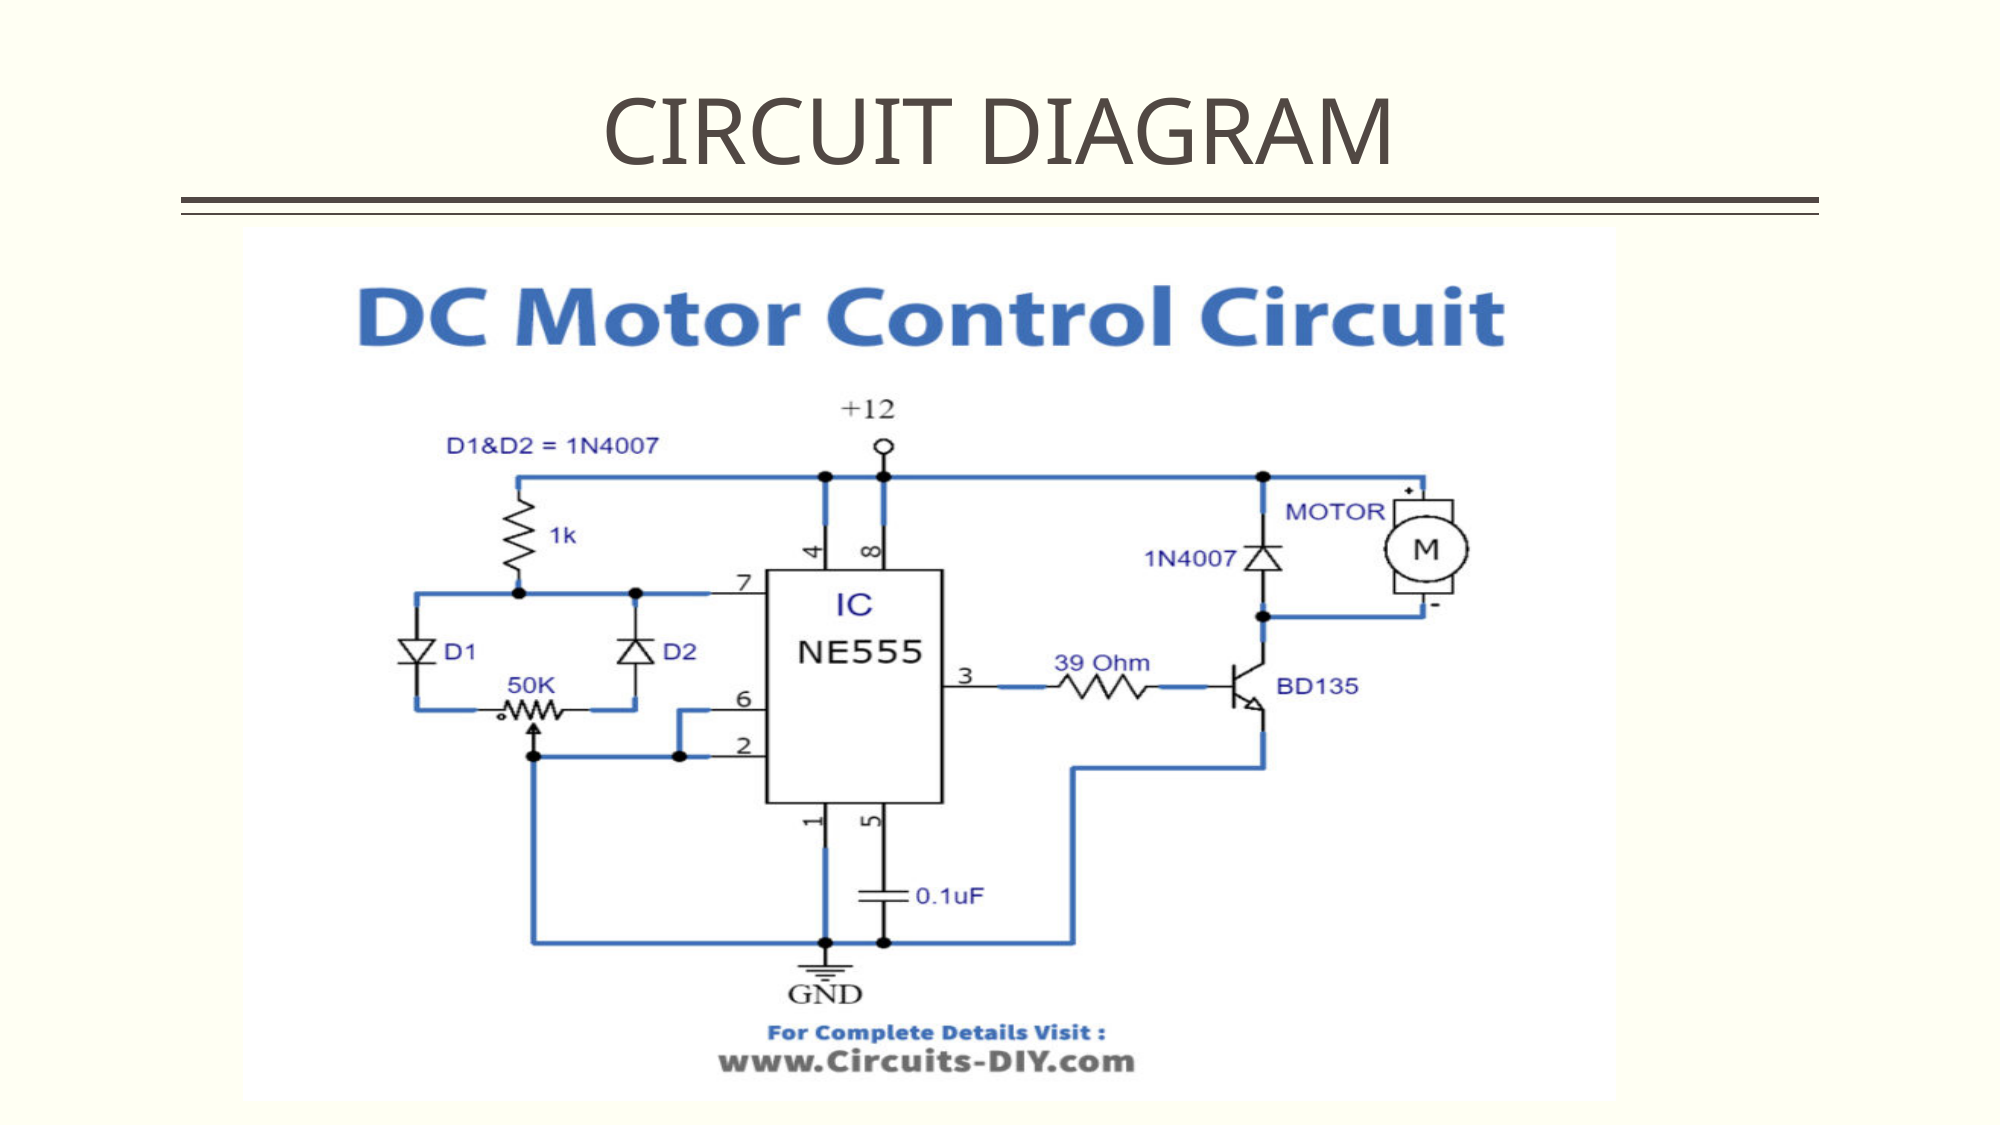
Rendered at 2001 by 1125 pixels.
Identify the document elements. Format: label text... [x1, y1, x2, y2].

title CIRCUIT DIAGRAM [181, 12, 1819, 193]
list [243, 227, 1616, 1101]
